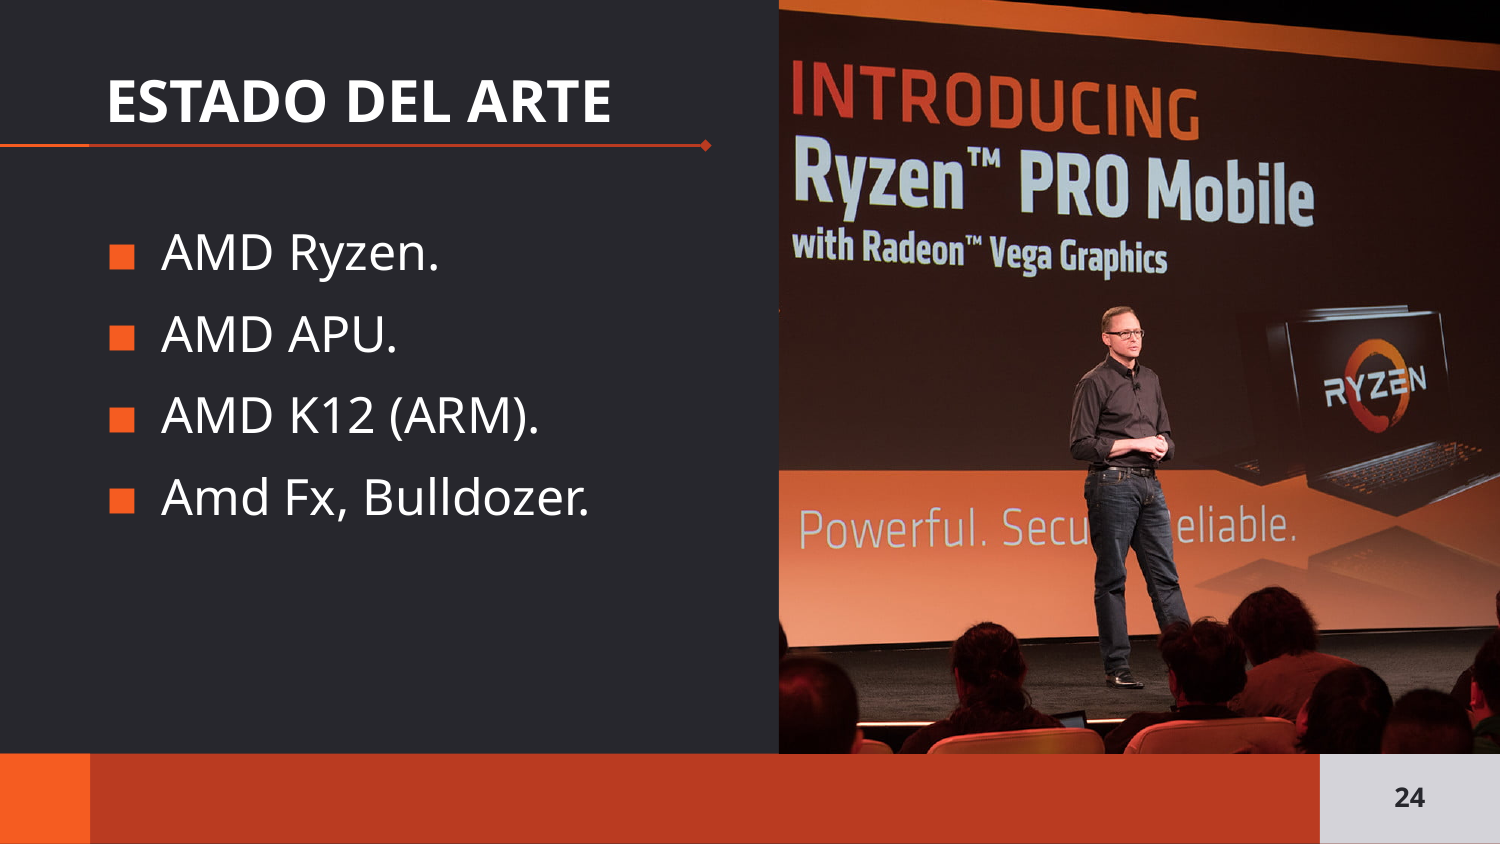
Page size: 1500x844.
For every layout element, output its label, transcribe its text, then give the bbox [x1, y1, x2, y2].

list AMD Ryzen. AMD APU. AMD K12 (ARM). Amd Fx, Bulldozer. [90, 196, 704, 681]
slide_number 24 [1320, 763, 1500, 844]
title ESTADO DEL ARTE [90, 59, 704, 150]
picture [778, 0, 1500, 755]
